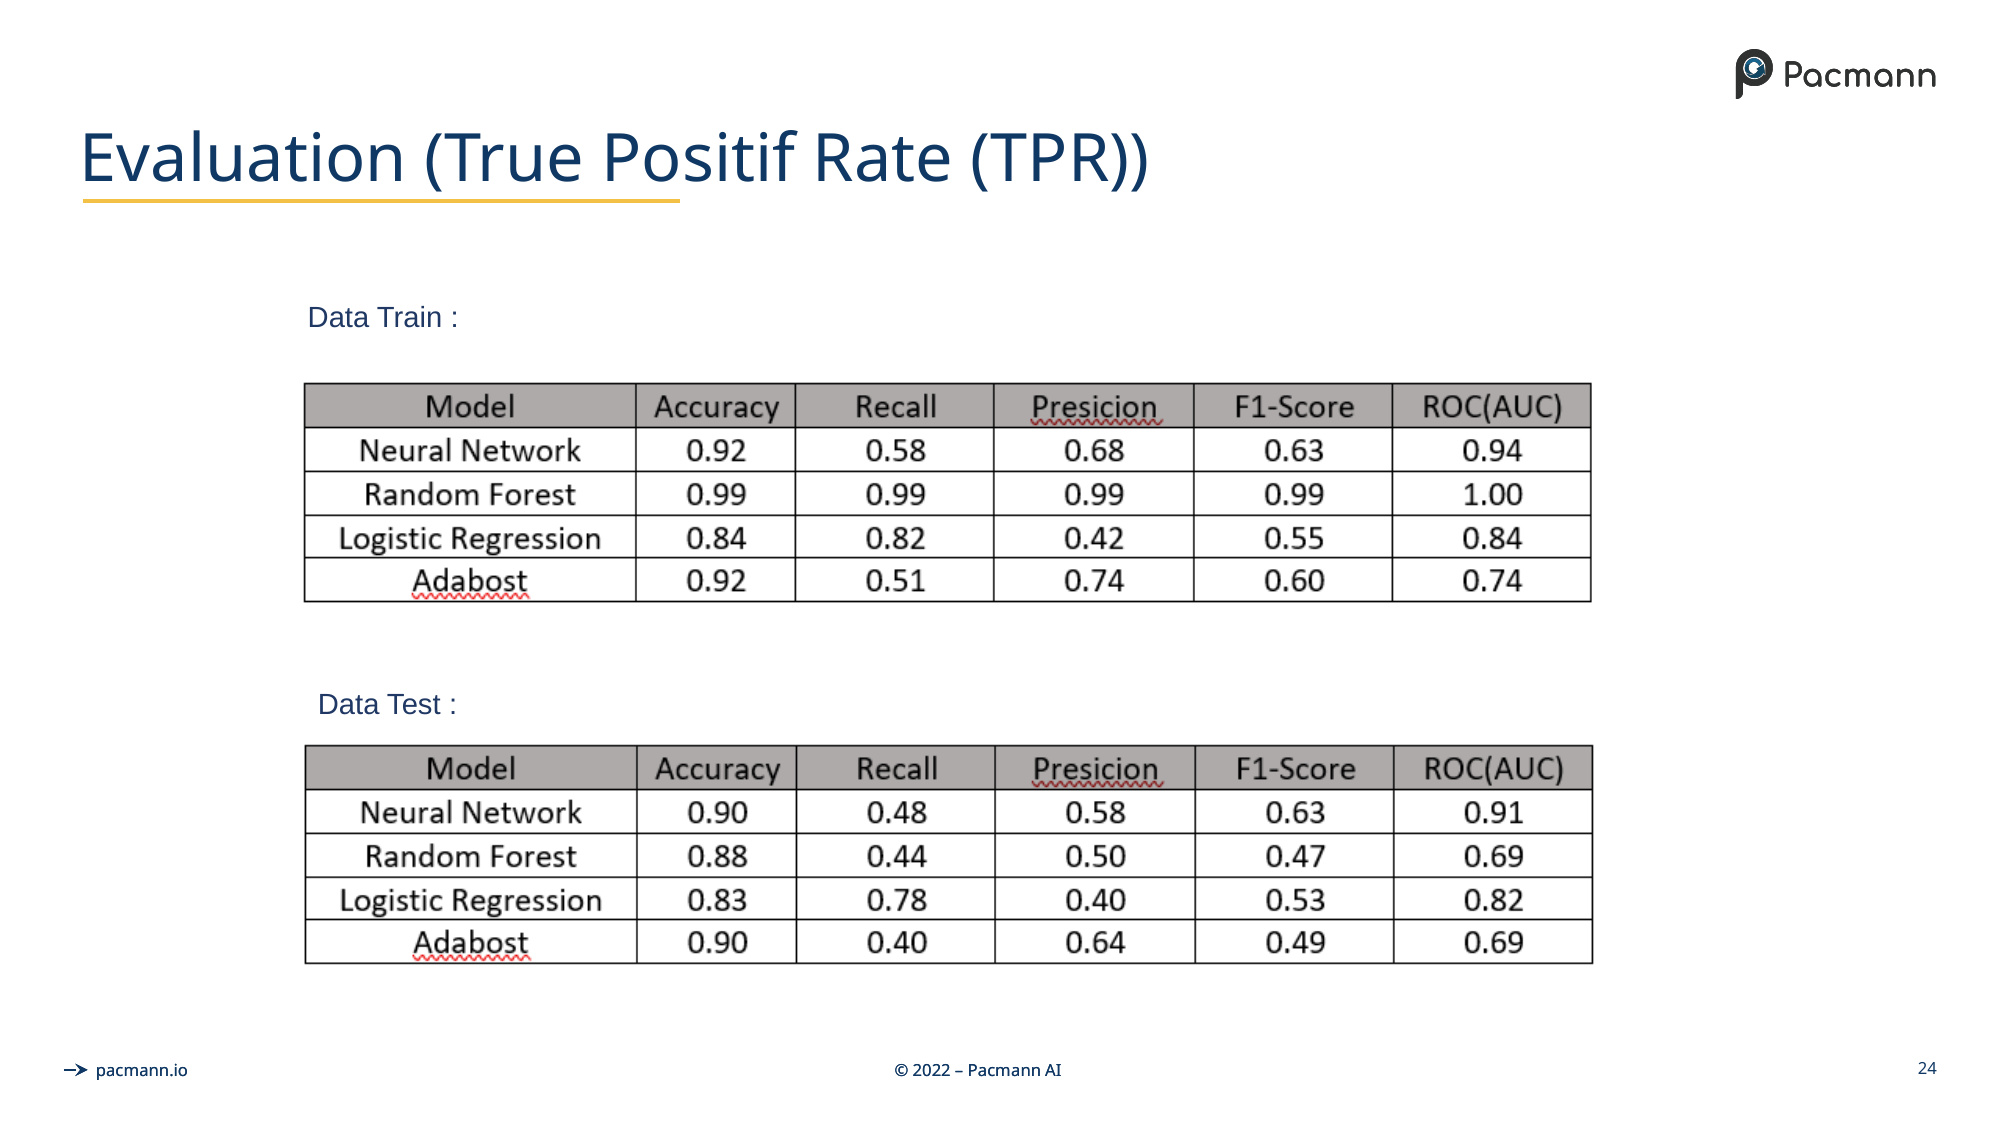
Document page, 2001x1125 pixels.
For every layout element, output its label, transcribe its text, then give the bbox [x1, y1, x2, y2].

picture [294, 728, 1606, 981]
text_box Data Test : [303, 677, 473, 726]
picture [1707, 36, 1966, 112]
title Evaluation (True Positif Rate (TPR)) [64, 51, 1936, 269]
picture [300, 369, 1606, 613]
text_box Data Train : [292, 290, 474, 341]
